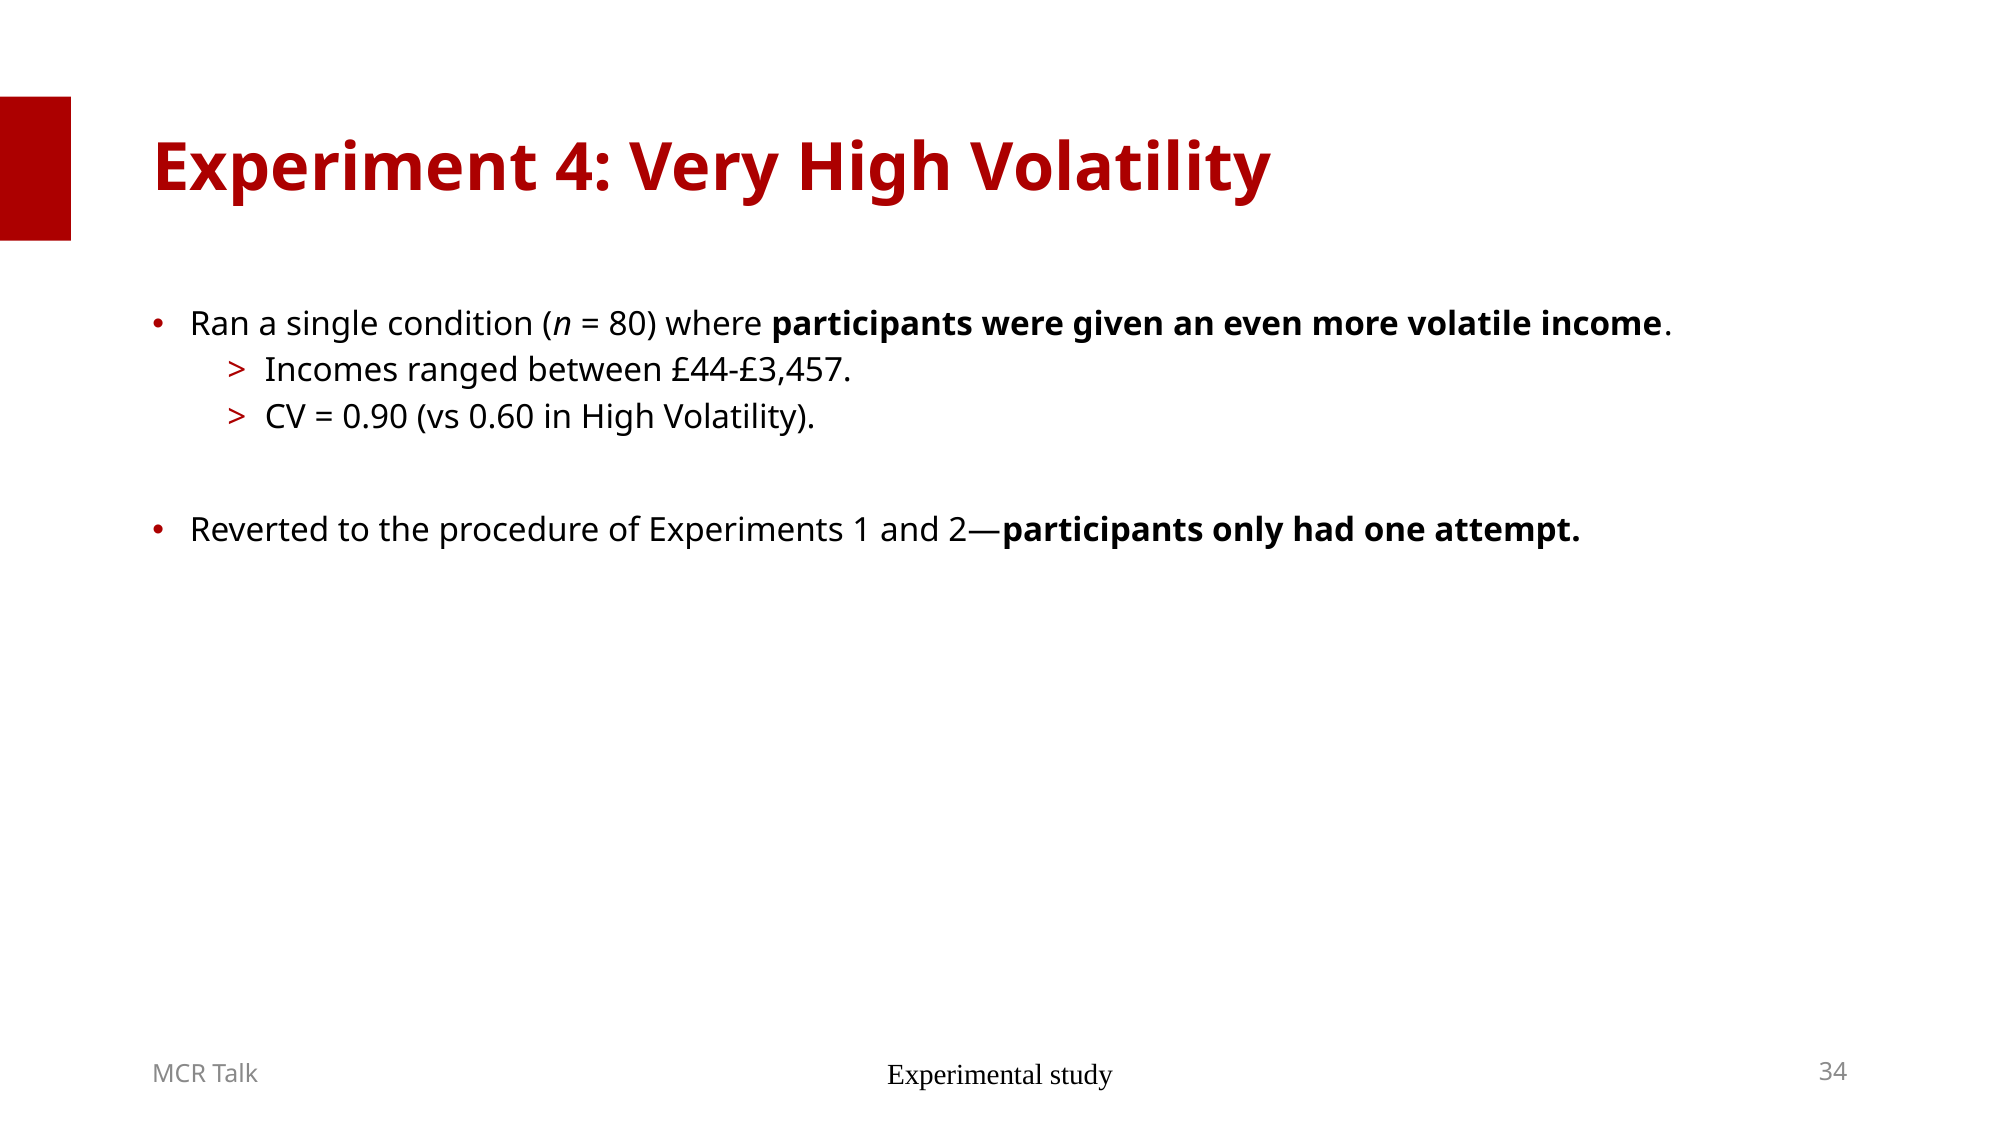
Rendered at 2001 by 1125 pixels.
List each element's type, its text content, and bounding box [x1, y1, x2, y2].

slide_number 34 [1412, 1042, 1863, 1103]
title Experiment 4: Very High Volatility [137, 59, 1863, 278]
list Ran a single condition (n = 80) where participants were given an even more volatile income. Incomes ranged between £44-£3,457. CV = 0.90 (vs 0.60 in High Volatility). Reverted to the procedure of Experiments 1 and 2—participants only had one attempt. [137, 299, 1863, 1014]
footer Experimental study [662, 1042, 1338, 1103]
